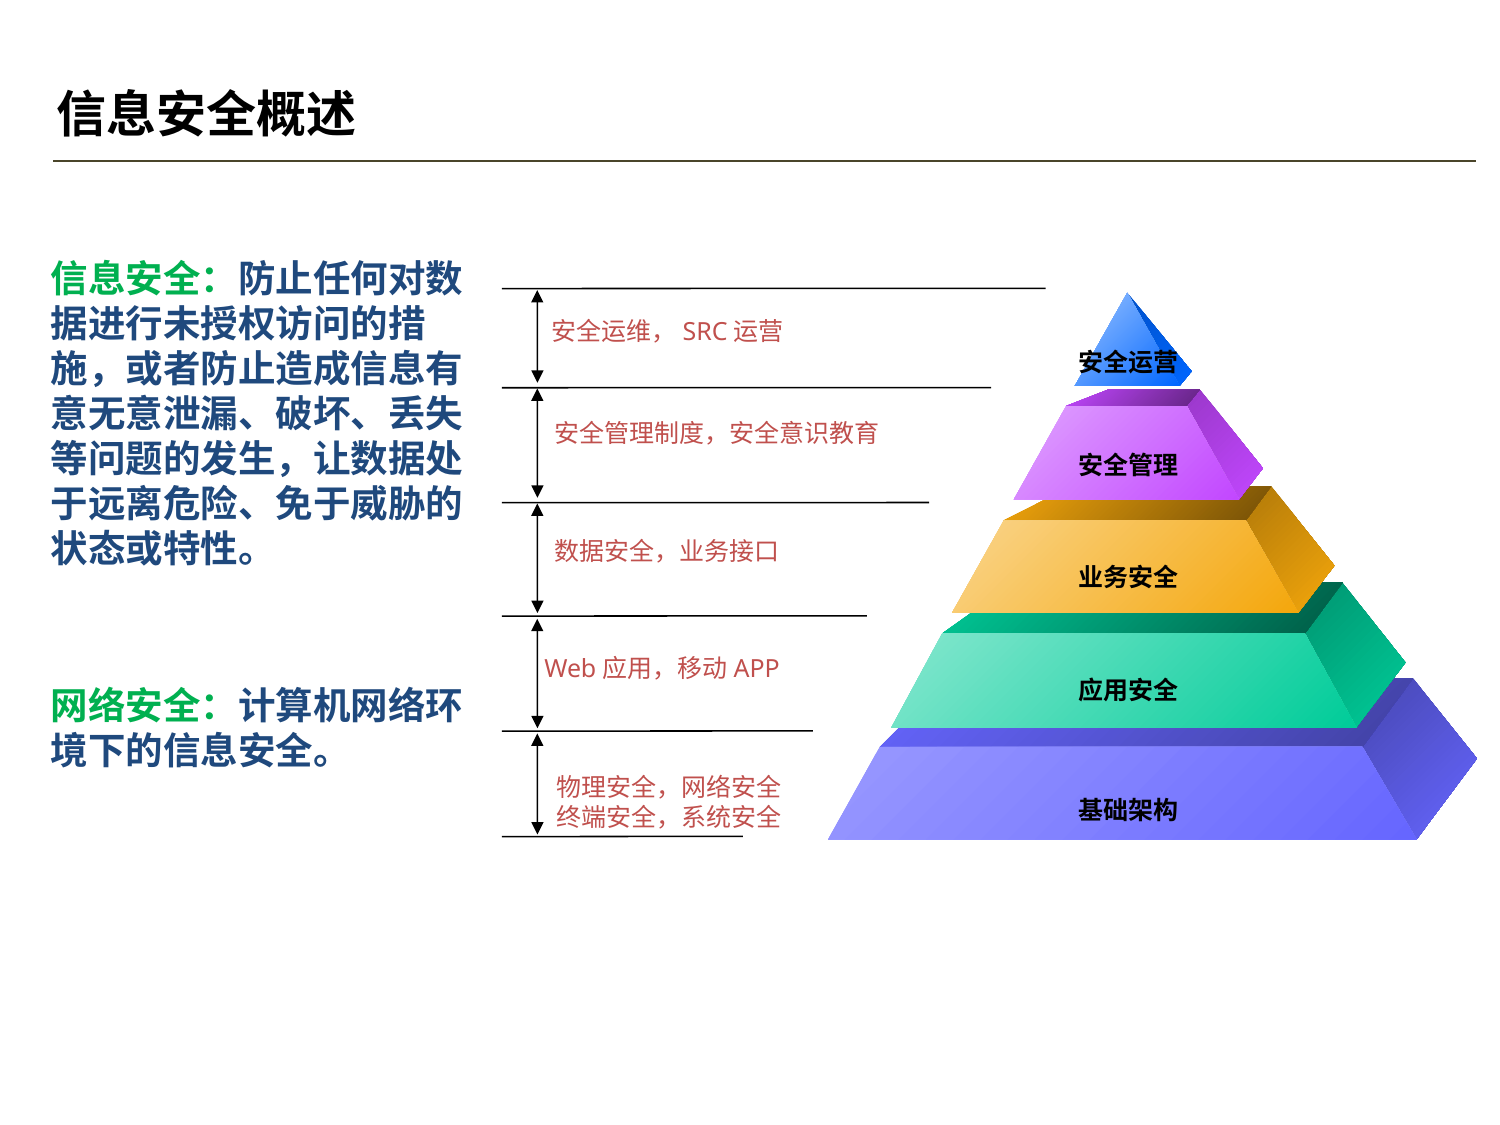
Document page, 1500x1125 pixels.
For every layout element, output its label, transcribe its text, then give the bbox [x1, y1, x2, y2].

text_box 安全运营 [1064, 338, 1069, 384]
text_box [1051, 678, 1478, 840]
list 信息安全：防止任何对数据进行未授权访问的措施，或者防止造成信息有意无意泄漏、破坏、丢失等问题的发生，让数据处于远离危险、免于威胁的状态或特性。 网络安全：计算机网络环境下的信息安全。 [35, 247, 502, 990]
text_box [1074, 292, 1192, 387]
title 信息安全概述 [41, 42, 1392, 183]
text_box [1052, 582, 1406, 729]
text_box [1052, 486, 1335, 614]
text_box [501, 288, 1046, 837]
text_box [1052, 389, 1264, 500]
